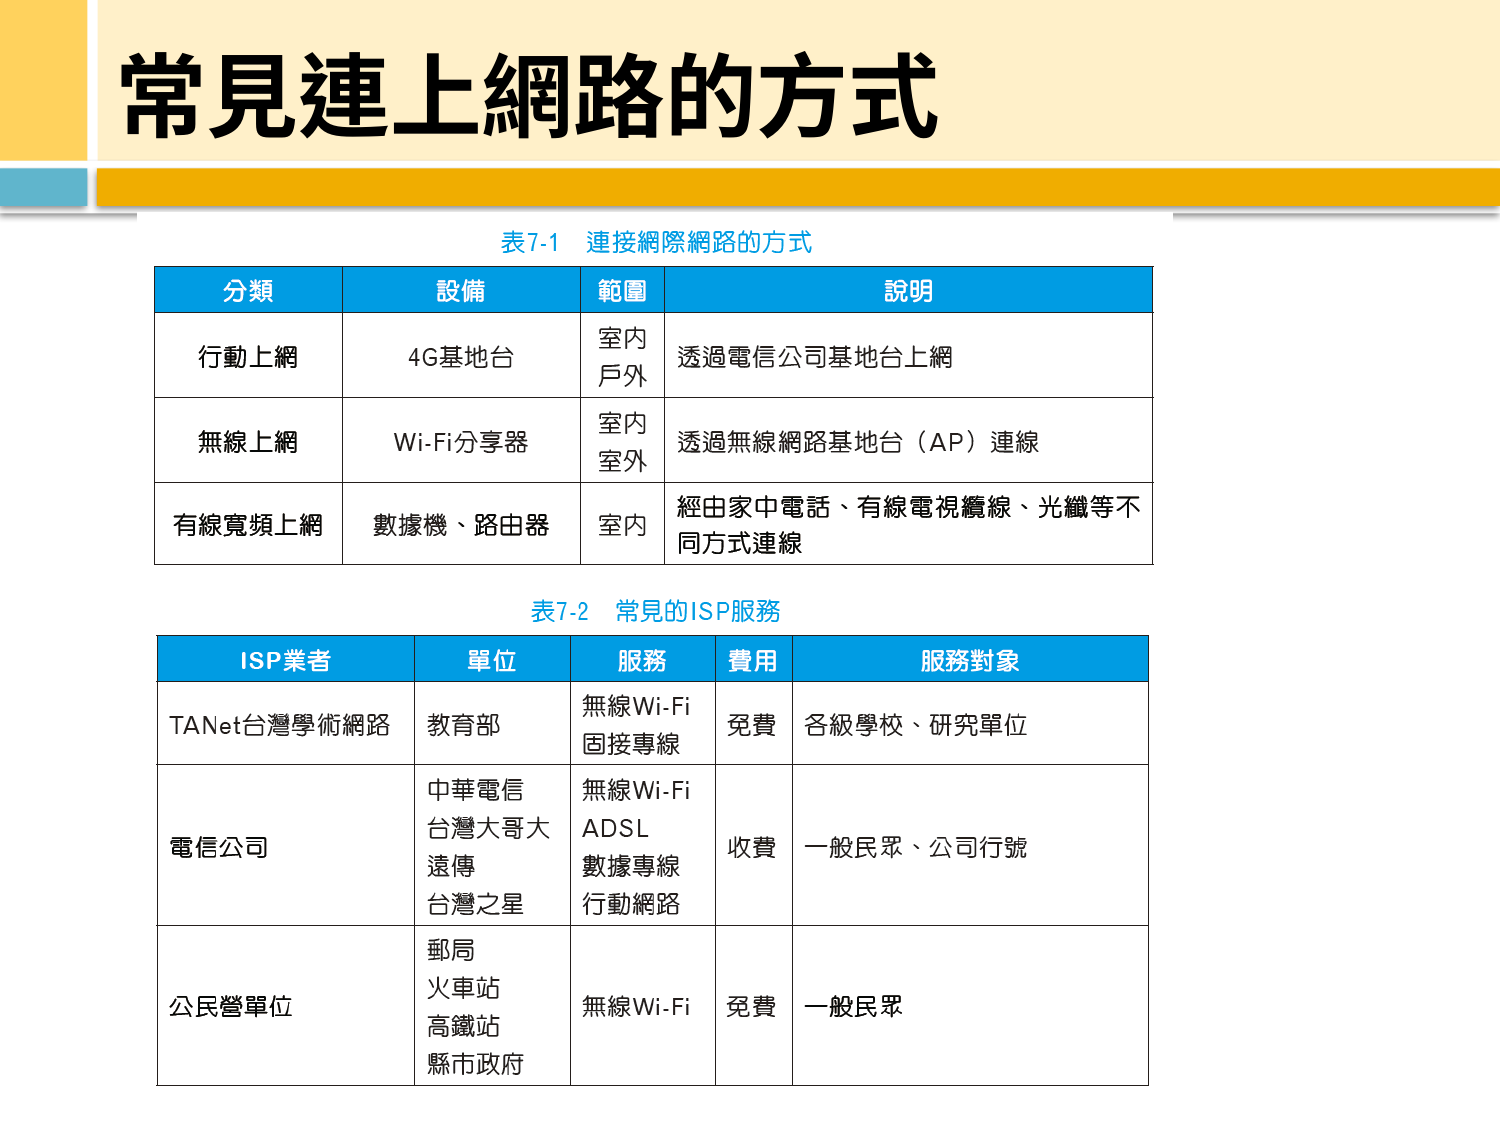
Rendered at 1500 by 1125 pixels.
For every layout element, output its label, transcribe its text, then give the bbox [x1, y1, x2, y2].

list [137, 212, 1173, 588]
title 常見連上網路的方式 [100, 26, 1438, 161]
picture [141, 587, 1166, 1096]
